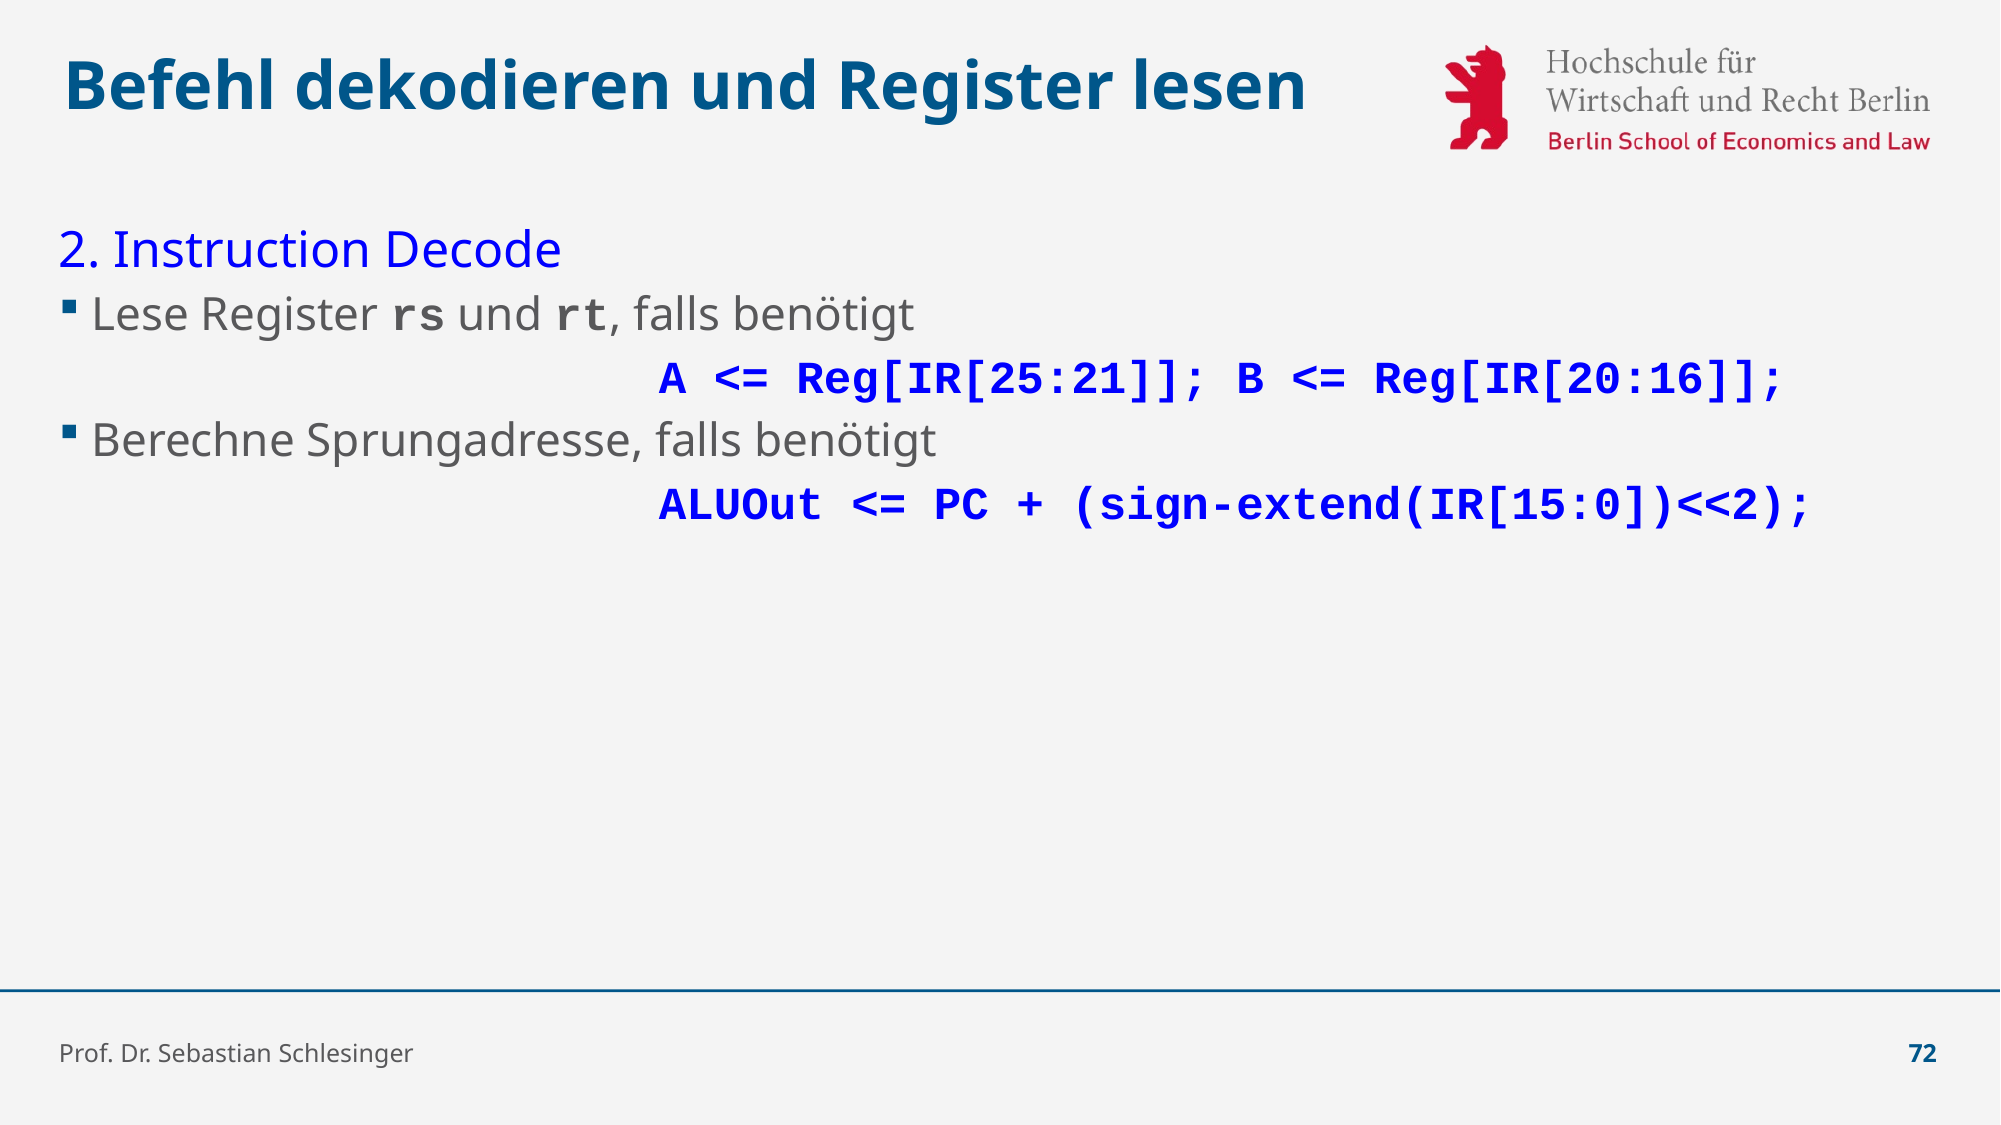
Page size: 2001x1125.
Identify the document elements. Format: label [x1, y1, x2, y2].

footer [58, 1012, 1440, 1072]
picture [1434, 42, 1937, 158]
list [59, 212, 1941, 943]
slide_number [1805, 1012, 1941, 1072]
title [63, 51, 1314, 147]
